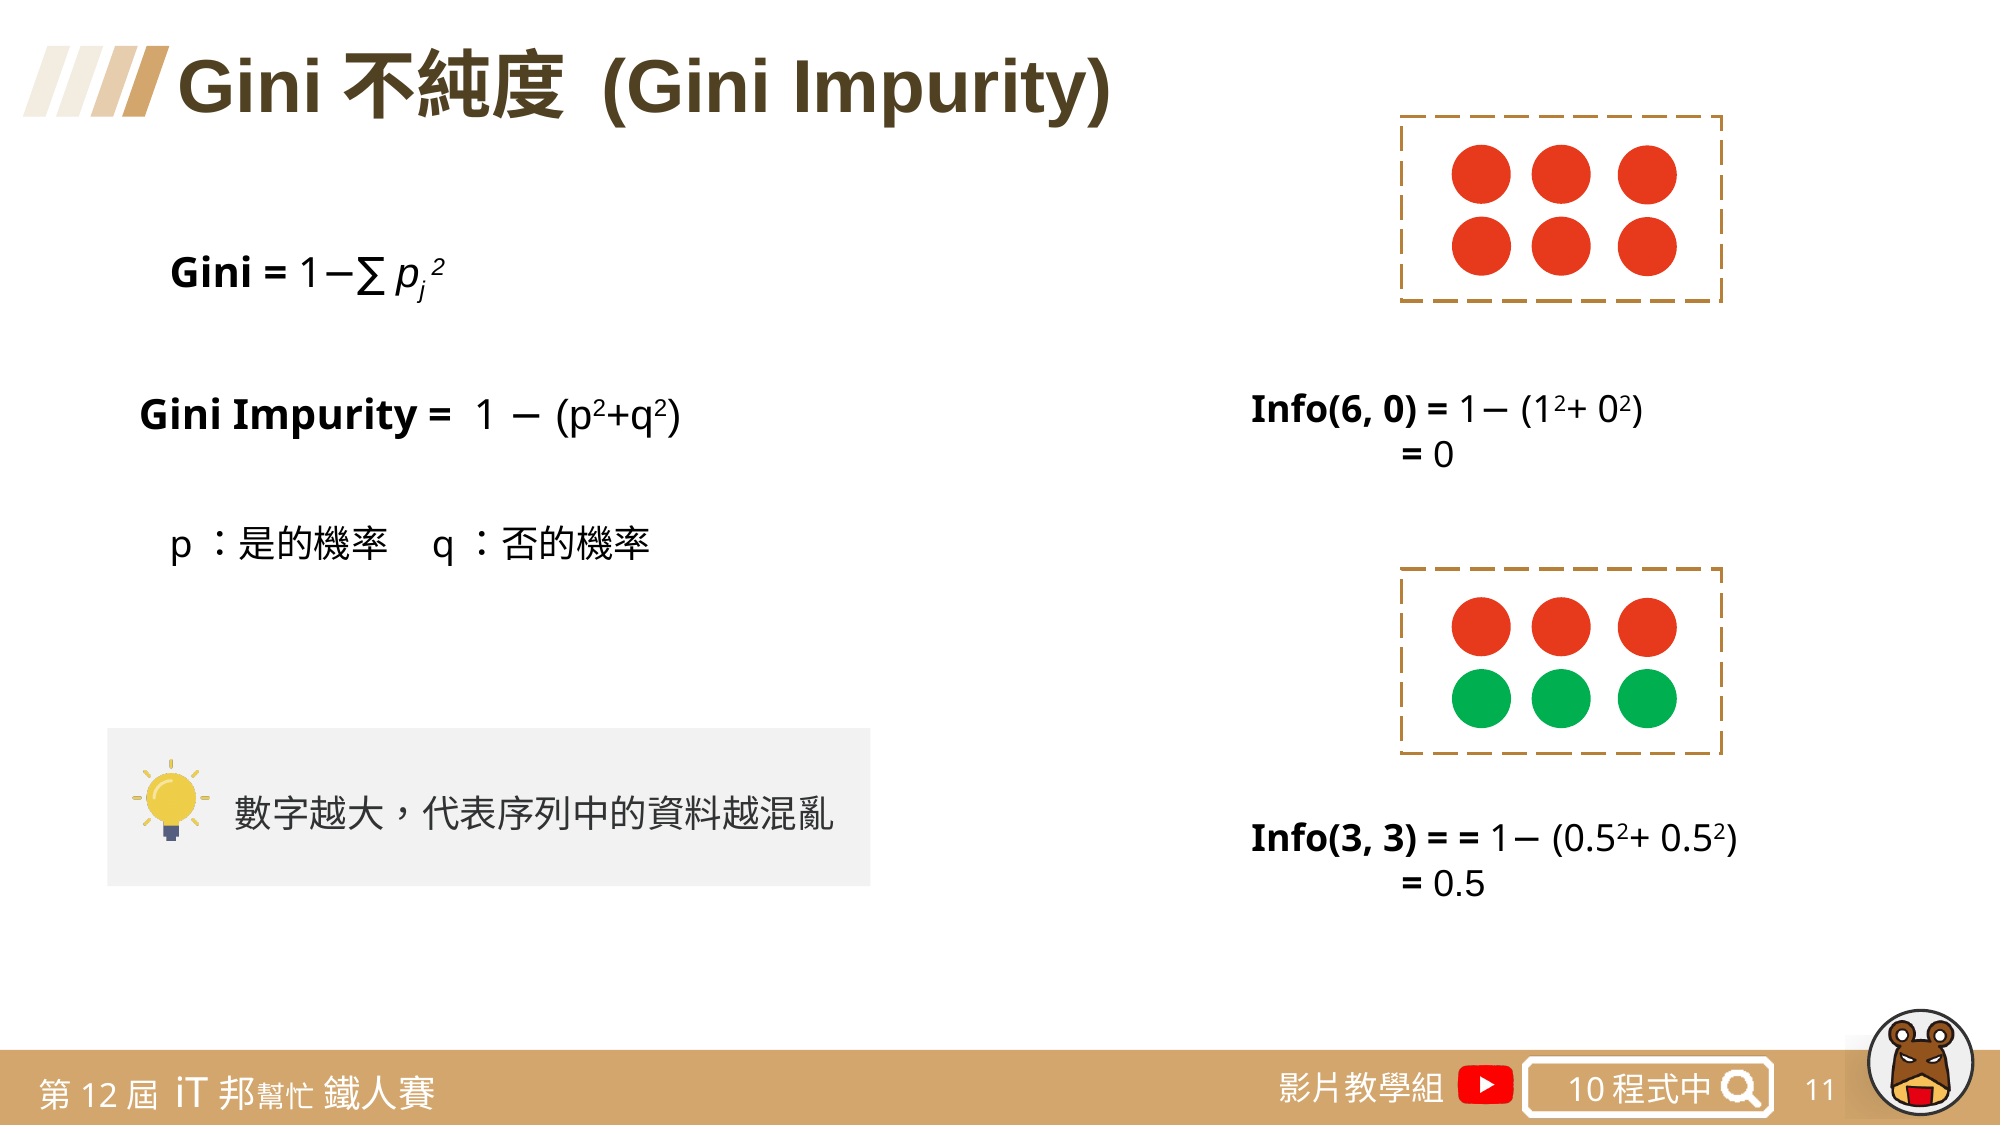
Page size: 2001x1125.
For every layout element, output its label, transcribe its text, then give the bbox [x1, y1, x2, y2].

text_box [1530, 215, 1592, 277]
text_box [1616, 216, 1678, 278]
text_box [1616, 596, 1678, 658]
text_box [1530, 668, 1592, 730]
text_box [1616, 144, 1678, 206]
text_box [1450, 596, 1512, 658]
picture [1871, 1012, 1971, 1112]
text_box Info(6, 0) = 1− (12+ 02) = 0 [1236, 377, 1827, 483]
text_box Gini Impurity = 1 − (p2+q2) [124, 380, 697, 445]
text_box [1450, 215, 1513, 277]
text_box Gini = 1−∑ pj 2 [154, 238, 725, 361]
picture [130, 759, 212, 841]
text_box [1530, 596, 1592, 658]
text_box 數字越大，代表序列中的資料越混亂 [203, 776, 850, 843]
text_box [1450, 668, 1513, 730]
text_box [1400, 568, 1722, 754]
text_box [106, 727, 871, 887]
text_box Info(3, 3) = = 1− (0.52+ 0.52) = 0.5 [1236, 806, 1827, 911]
text_box [1616, 668, 1678, 730]
text_box [1530, 143, 1592, 205]
text_box p：是的機率 q：否的機率 [154, 512, 1155, 573]
text_box [1450, 143, 1512, 205]
picture [1410, 962, 1774, 1125]
text_box [1400, 115, 1722, 302]
list Gini不純度 (Gini Impurity) [162, 40, 1691, 138]
